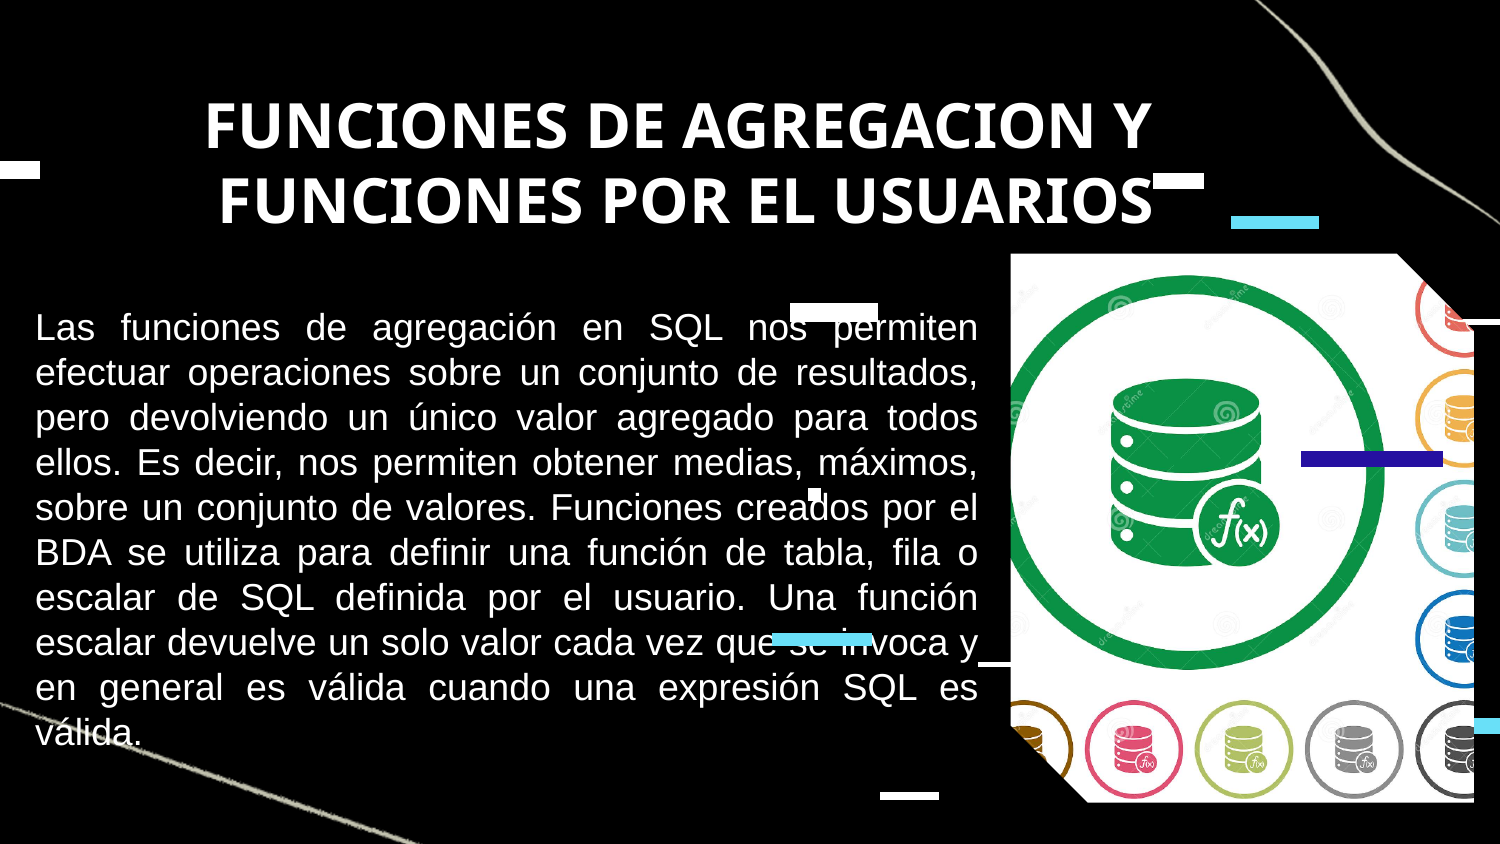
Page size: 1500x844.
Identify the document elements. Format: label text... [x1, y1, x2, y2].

text_box [1153, 172, 1205, 189]
text_box [978, 662, 1005, 668]
title FUNCIONES DE AGREGACION Y FUNCIONES POR EL USUARIOS [141, 68, 1232, 251]
text_box [771, 633, 872, 646]
picture [1010, 0, 1500, 803]
text_box [808, 488, 822, 501]
picture [0, 624, 622, 844]
text_box [1231, 216, 1319, 229]
text_box [789, 303, 878, 322]
subtitle Las funciones de agregación en SQL nos permiten efectuar operaciones sobre un conjunto de resultados, pero devolviendo un único valor agregado para todos ellos. Es decir, nos permiten obtener medias, máximos, sobre un conjunto de valores. Funciones creados por el BDA se utiliza para definir una función de tabla, fila o escalar de SQL definida por el usuario. Una función escalar devuelve un solo valor cada vez que se invoca y en general es válida cuando una expresión SQL es válida. [12, 305, 979, 752]
